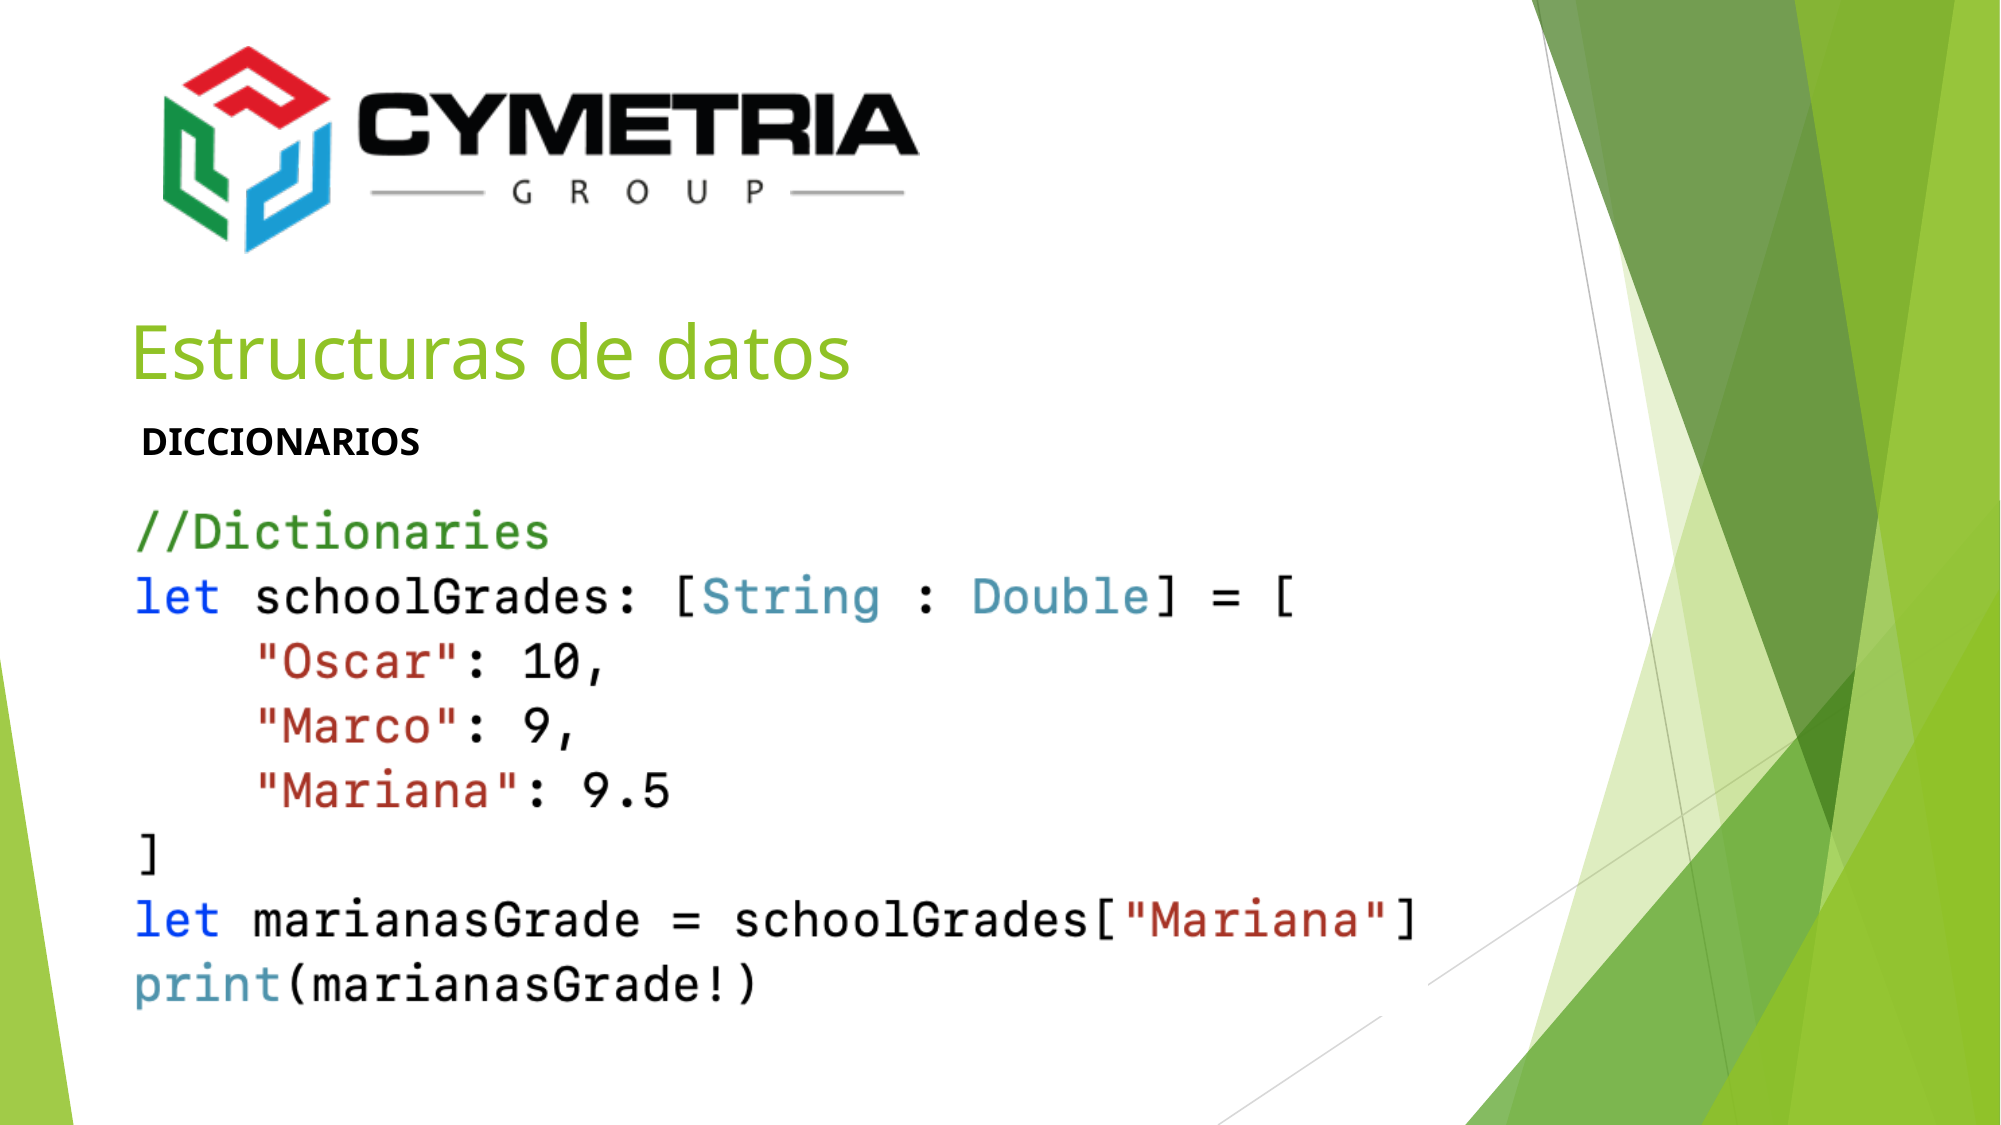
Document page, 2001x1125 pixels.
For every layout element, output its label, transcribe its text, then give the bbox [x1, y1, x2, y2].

picture [125, 491, 1428, 1017]
picture [162, 46, 920, 255]
list DICCIONARIOS [125, 410, 1493, 1060]
title Estructuras de datos [114, 296, 1525, 477]
